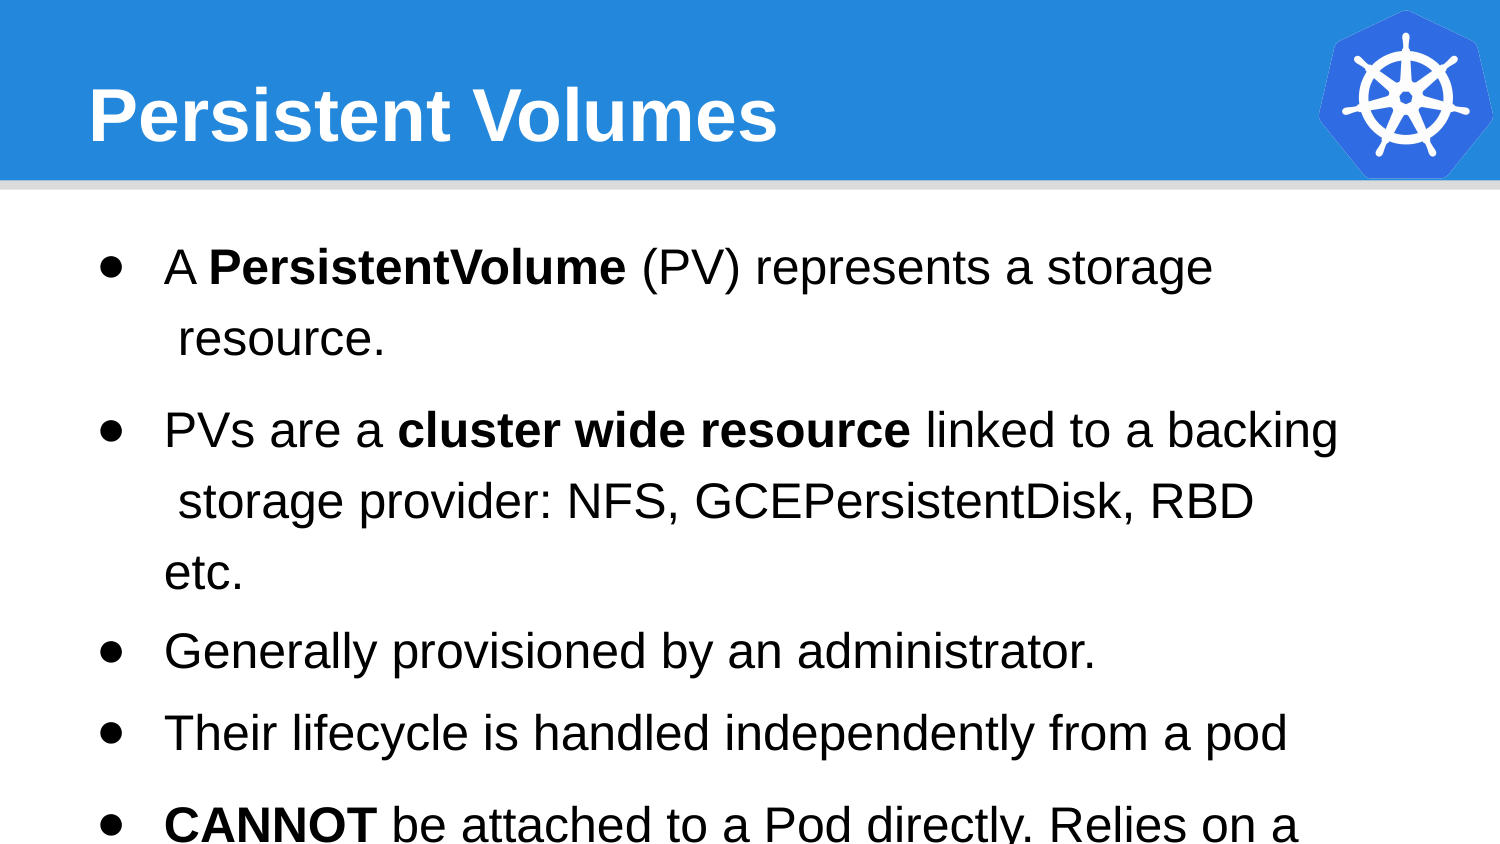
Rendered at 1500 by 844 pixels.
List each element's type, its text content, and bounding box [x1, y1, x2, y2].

picture [1318, 7, 1494, 182]
text_box A PersistentVolume (PV) represents a storage resource. PVs are a cluster wide resource linked to a backing storage provider: NFS, GCEPersistentDisk, RBD etc. Generally provisioned by an administrator. Their lifecycle is handled independently from a pod CANNOT be attached to a Pod directly. Relies on a PersistentVolumeClaim [94, 219, 1342, 844]
title Persistent Volumes [86, 64, 786, 208]
